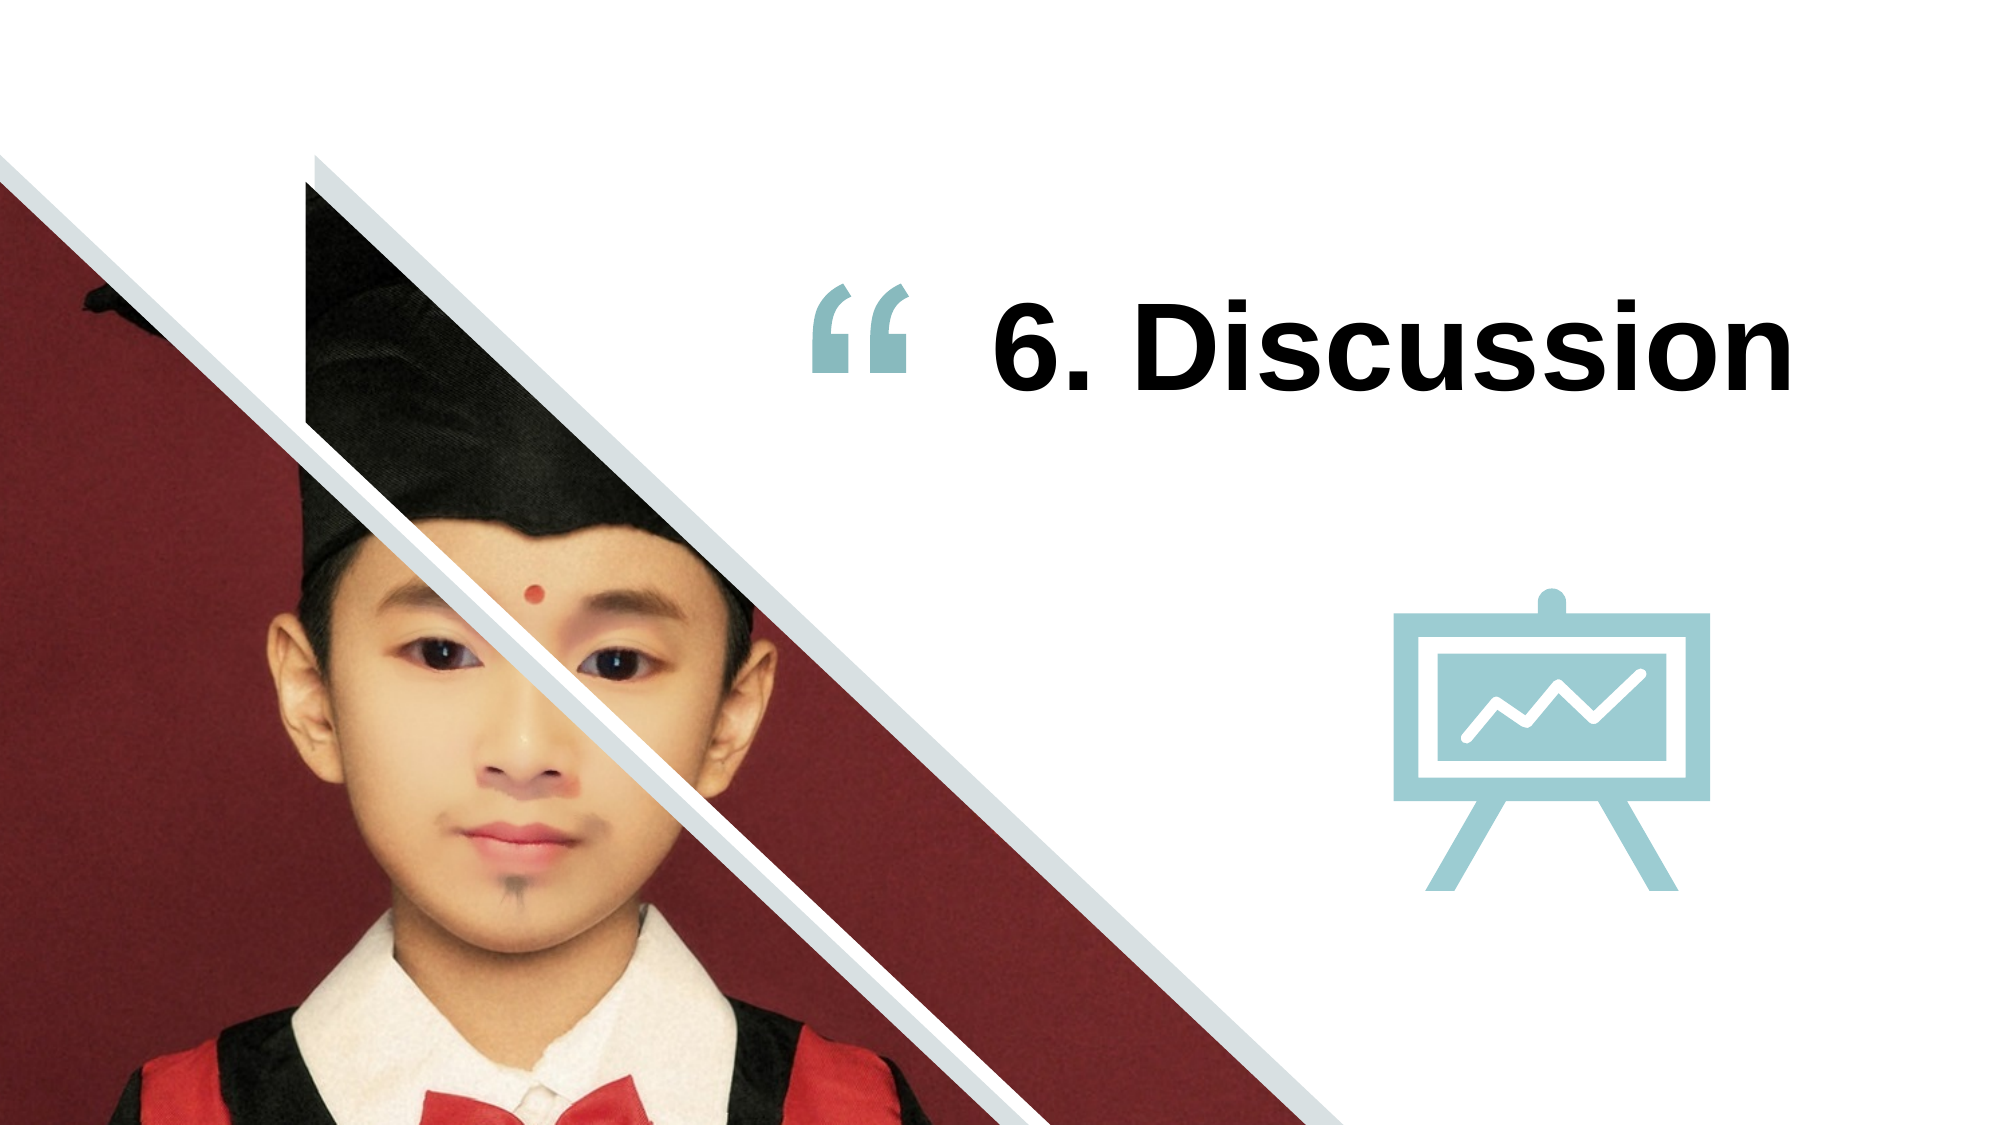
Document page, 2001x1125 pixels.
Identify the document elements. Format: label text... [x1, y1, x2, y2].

text_box [1392, 587, 1712, 892]
picture [0, 181, 1306, 1125]
text_box 6. Discussion [1306, 258, 1941, 423]
